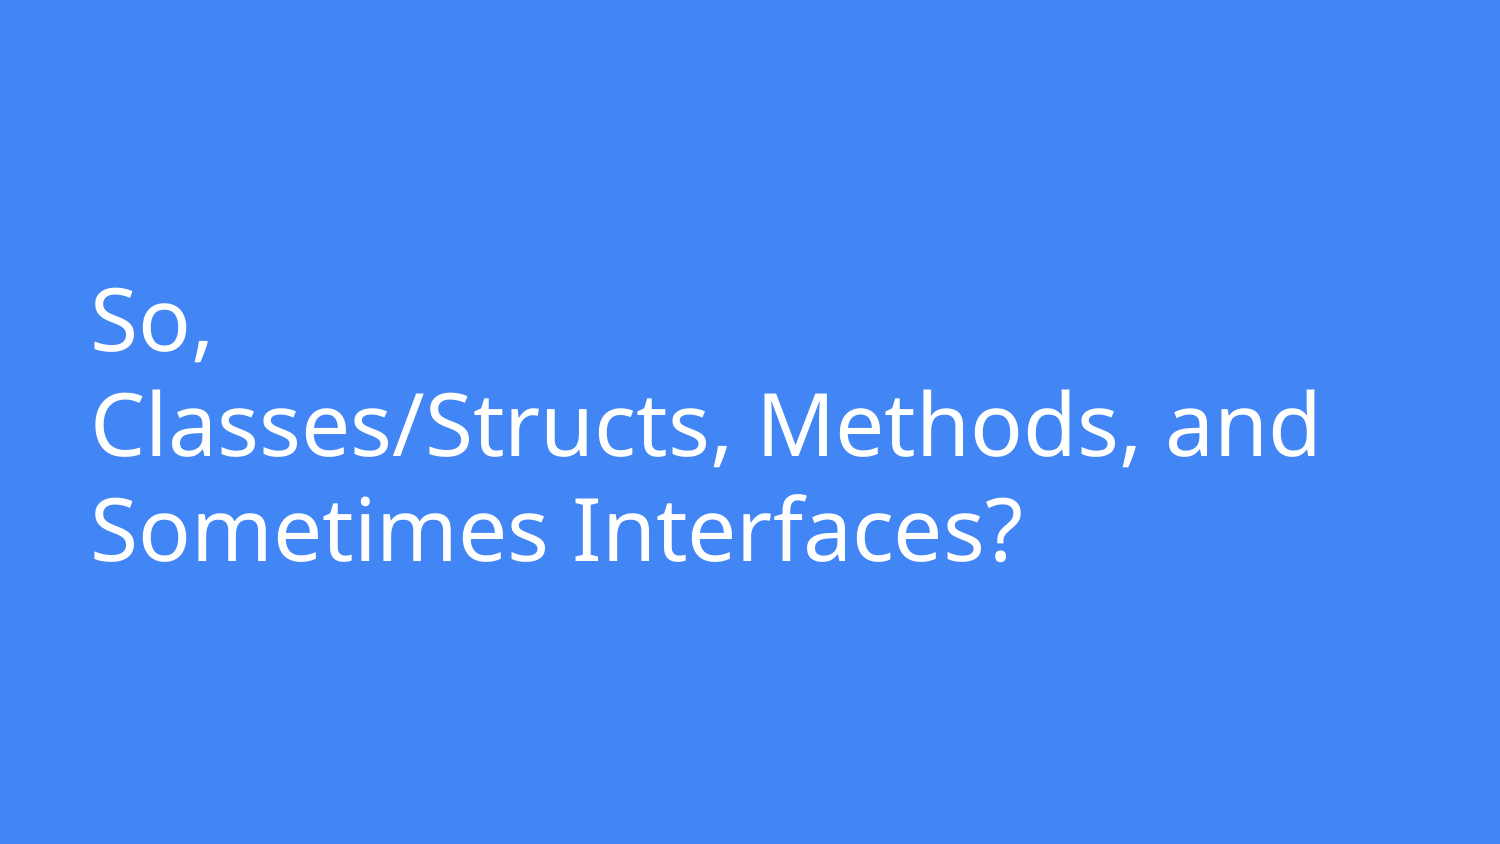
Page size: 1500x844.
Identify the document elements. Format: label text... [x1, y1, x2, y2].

title So, Classes/Structs, Methods, and Sometimes Interfaces? [75, 338, 1425, 505]
